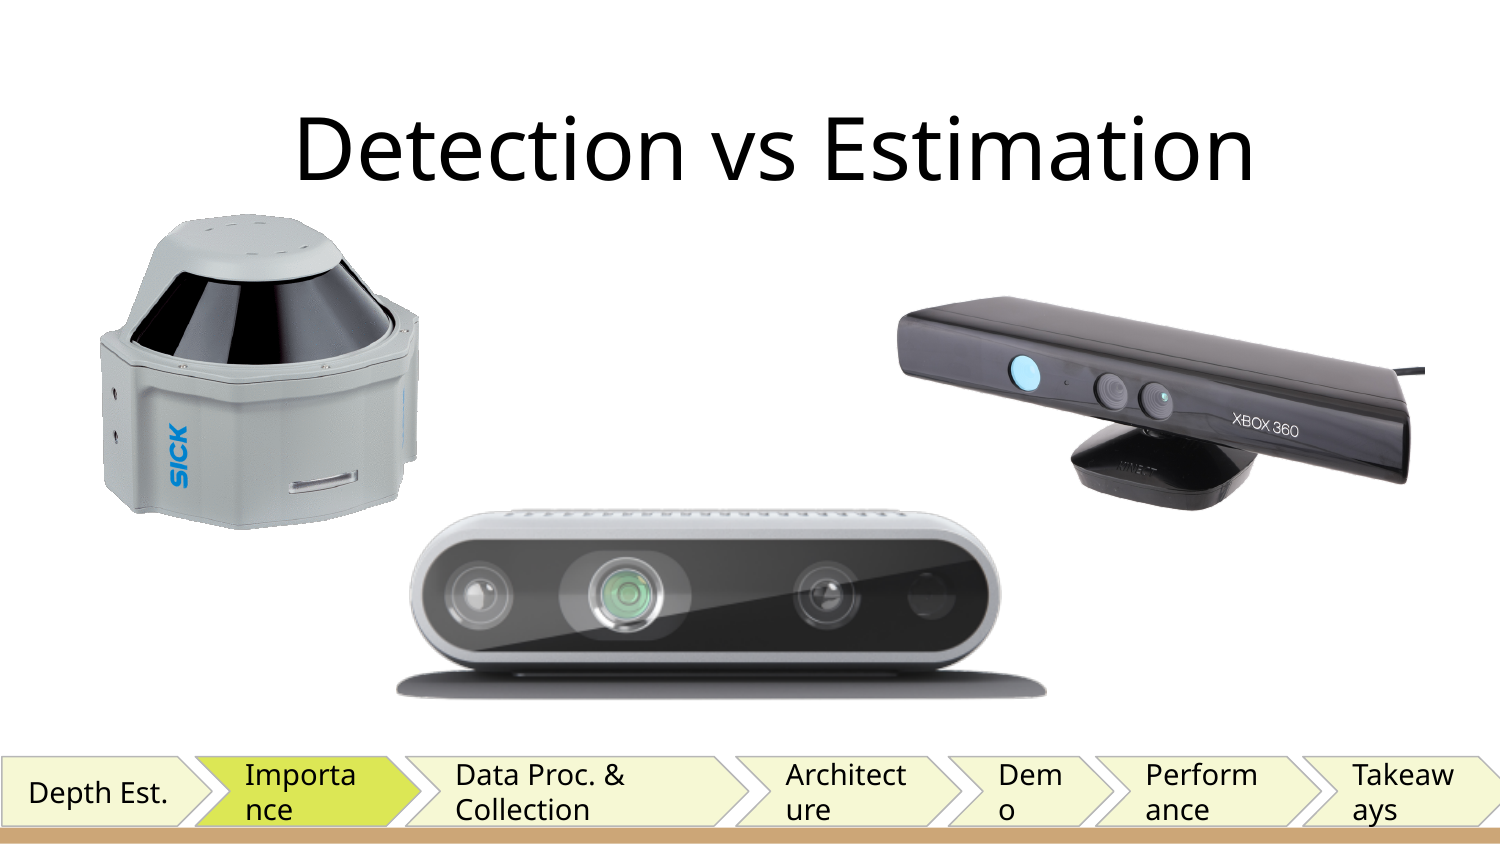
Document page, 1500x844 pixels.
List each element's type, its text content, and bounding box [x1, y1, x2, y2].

picture [25, 212, 1426, 756]
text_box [1, 756, 1500, 827]
title Detection vs Estimation [76, 76, 1474, 214]
